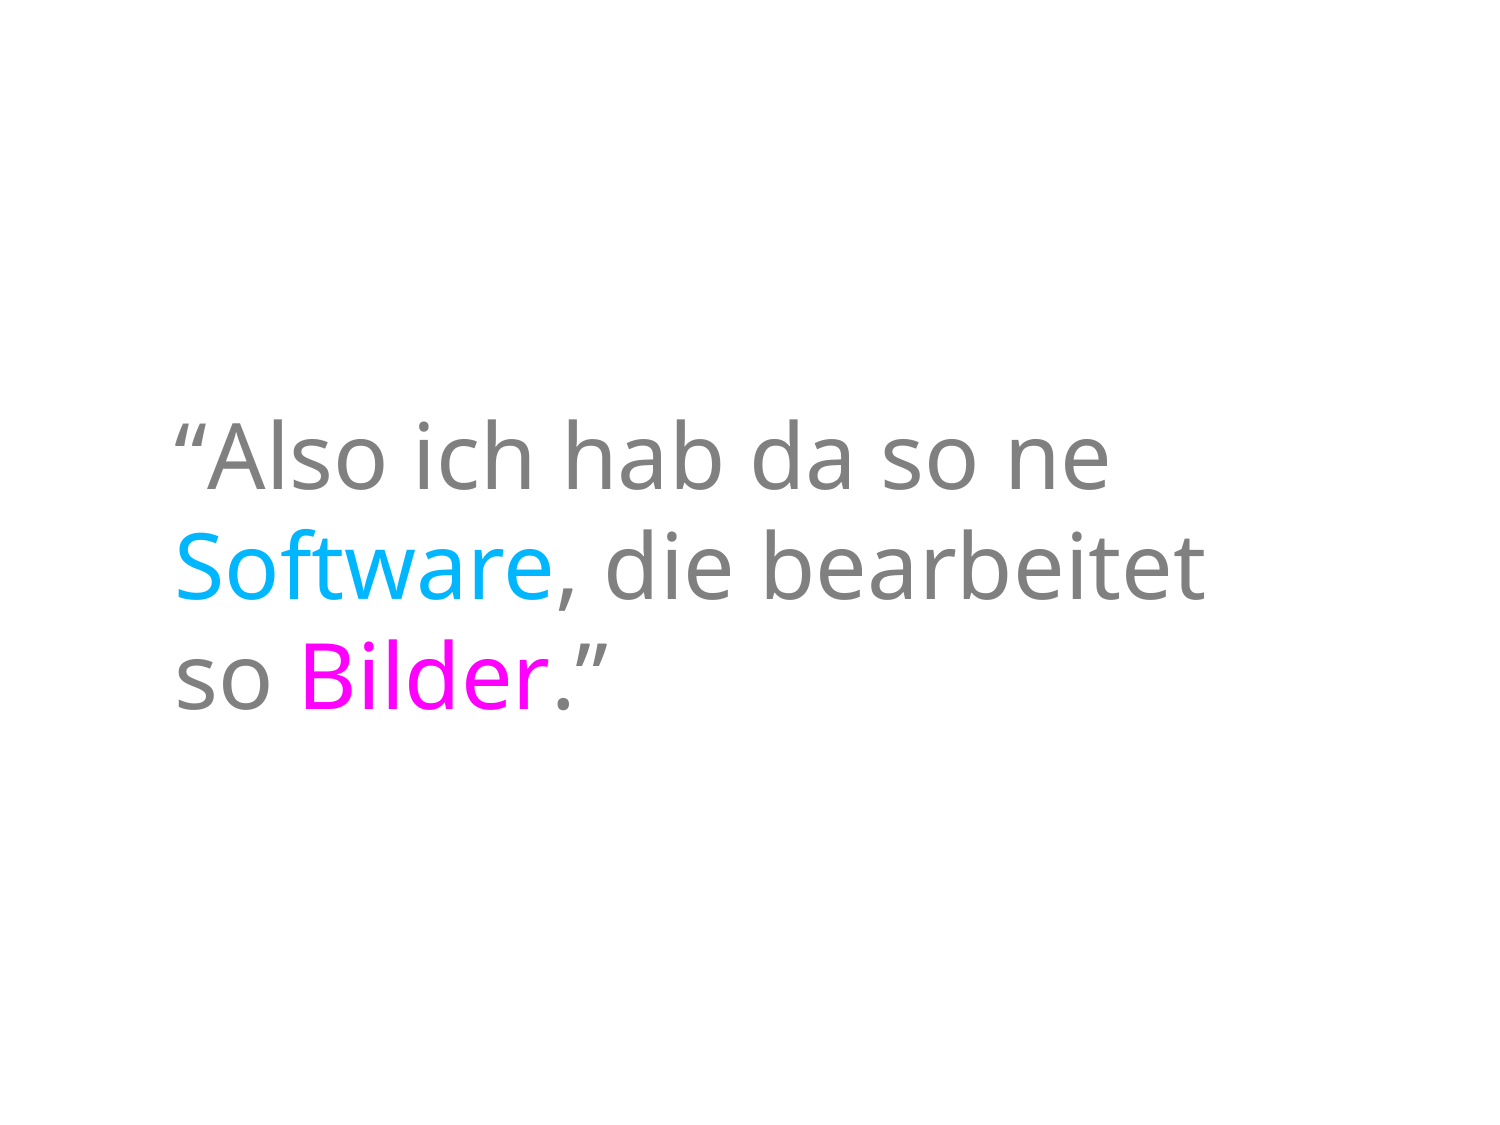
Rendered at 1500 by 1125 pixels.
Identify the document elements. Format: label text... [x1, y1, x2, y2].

title “Also ich hab da so ne Software, die bearbeitet so Bilder.” [159, 208, 1341, 917]
